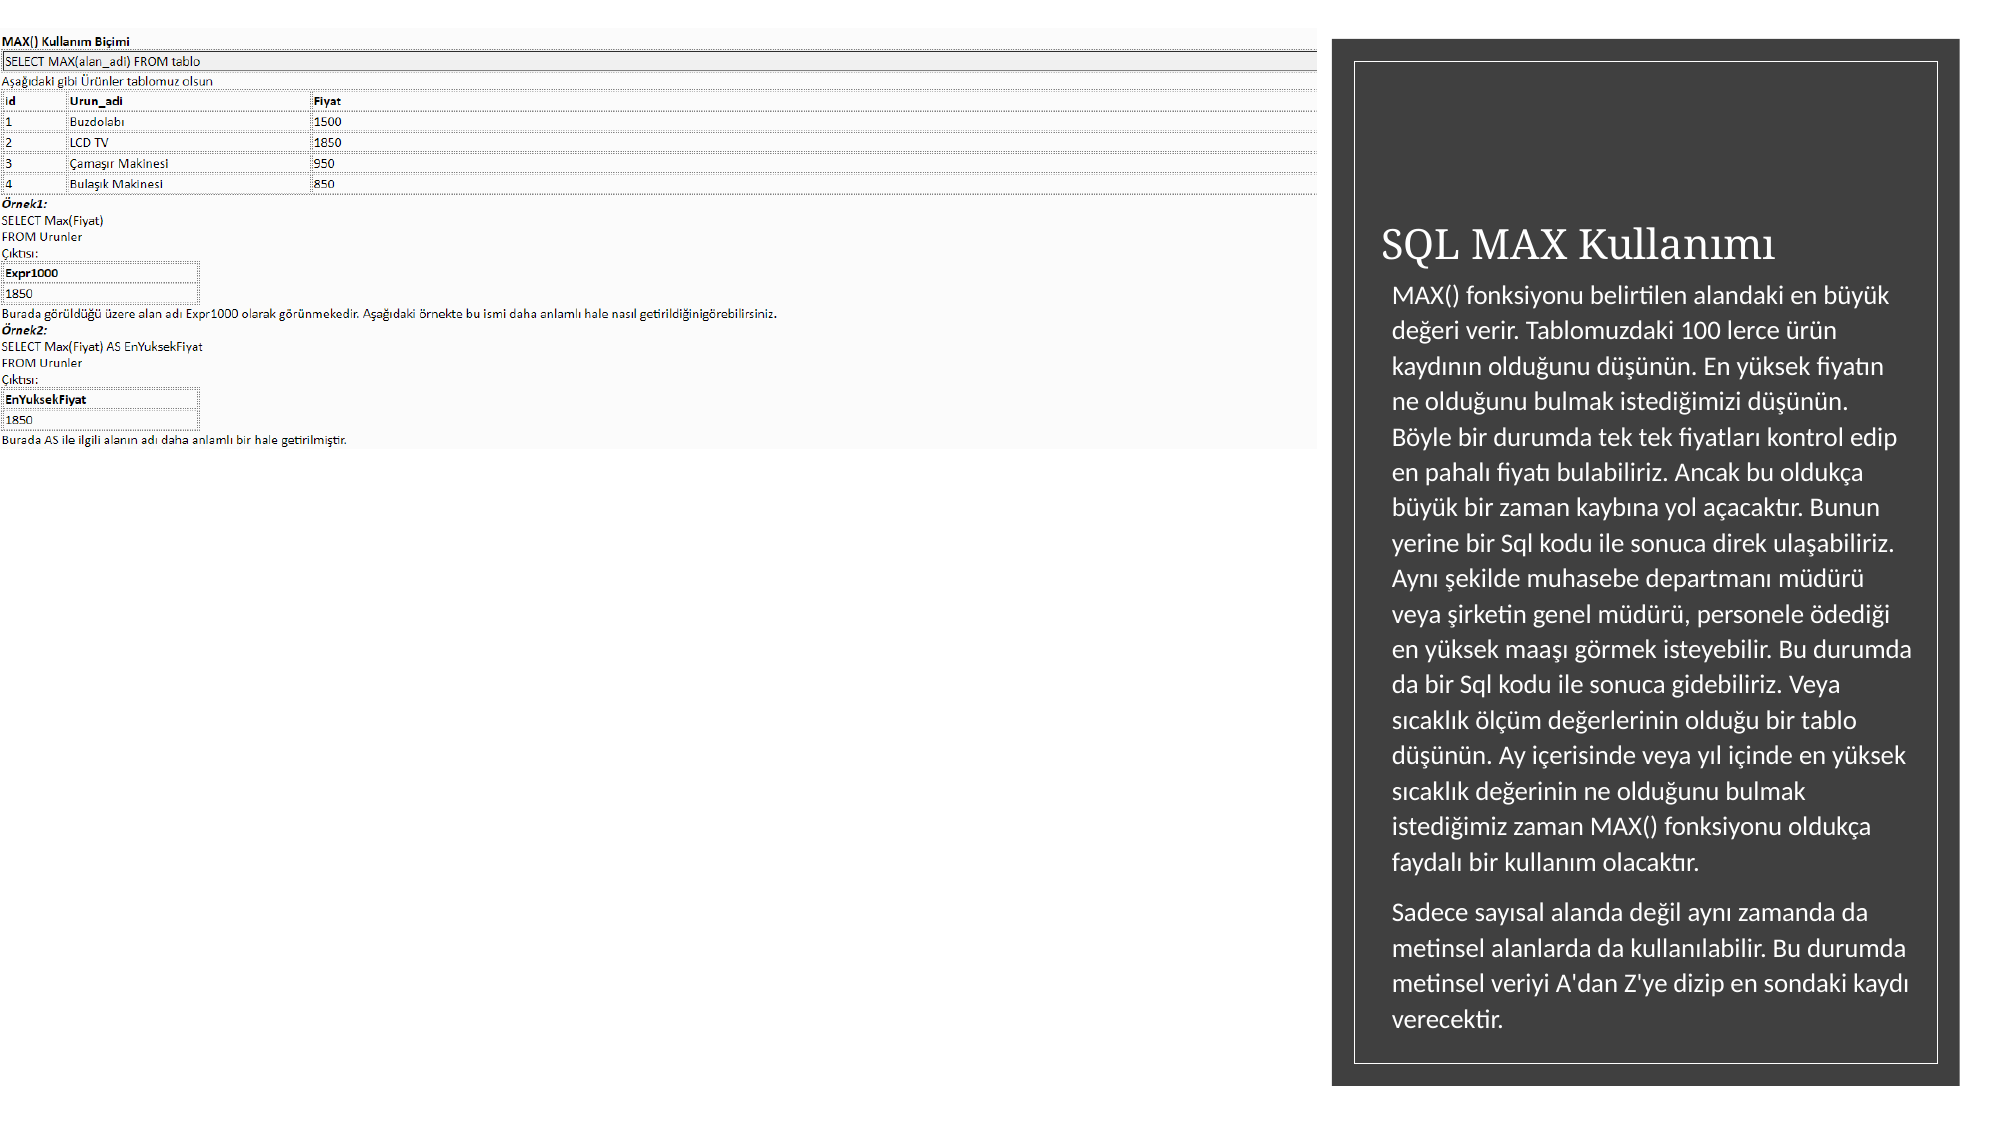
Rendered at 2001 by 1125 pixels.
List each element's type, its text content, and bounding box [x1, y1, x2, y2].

list MAX() fonksiyonu belirtilen alandaki en büyük değeri verir. Tablomuzdaki 100 lerce ürün kaydının olduğunu düşünün. En yüksek fiyatın ne olduğunu bulmak istediğimizi düşünün. Böyle bir durumda tek tek fiyatları kontrol edip en pahalı fiyatı bulabiliriz. Ancak bu oldukça büyük bir zaman kaybına yol açacaktır. Bunun yerine bir Sql kodu ile sonuca direk ulaşabiliriz. Aynı şekilde muhasebe departmanı müdürü veya şirketin genel müdürü, personele ödediği en yüksek maaşı görmek isteyebilir. Bu durumda da bir Sql kodu ile sonuca gidebiliriz. Veya sıcaklık ölçüm değerlerinin olduğu bir tablo düşünün. Ay içerisinde veya yıl içinde en yüksek sıcaklık değerinin ne olduğunu bulmak istediğimiz zaman MAX() fonksiyonu oldukça faydalı bir kullanım olacaktır. Sadece sayısal alanda değil aynı zamanda da metinsel alanlarda da kullanılabilir. Bu durumda metinsel veriyi A'dan Z'ye dizip en sondaki kaydı verecektir. [1376, 266, 1930, 1058]
title SQL MAX Kullanımı [1366, 86, 1907, 276]
picture [0, 28, 1317, 449]
